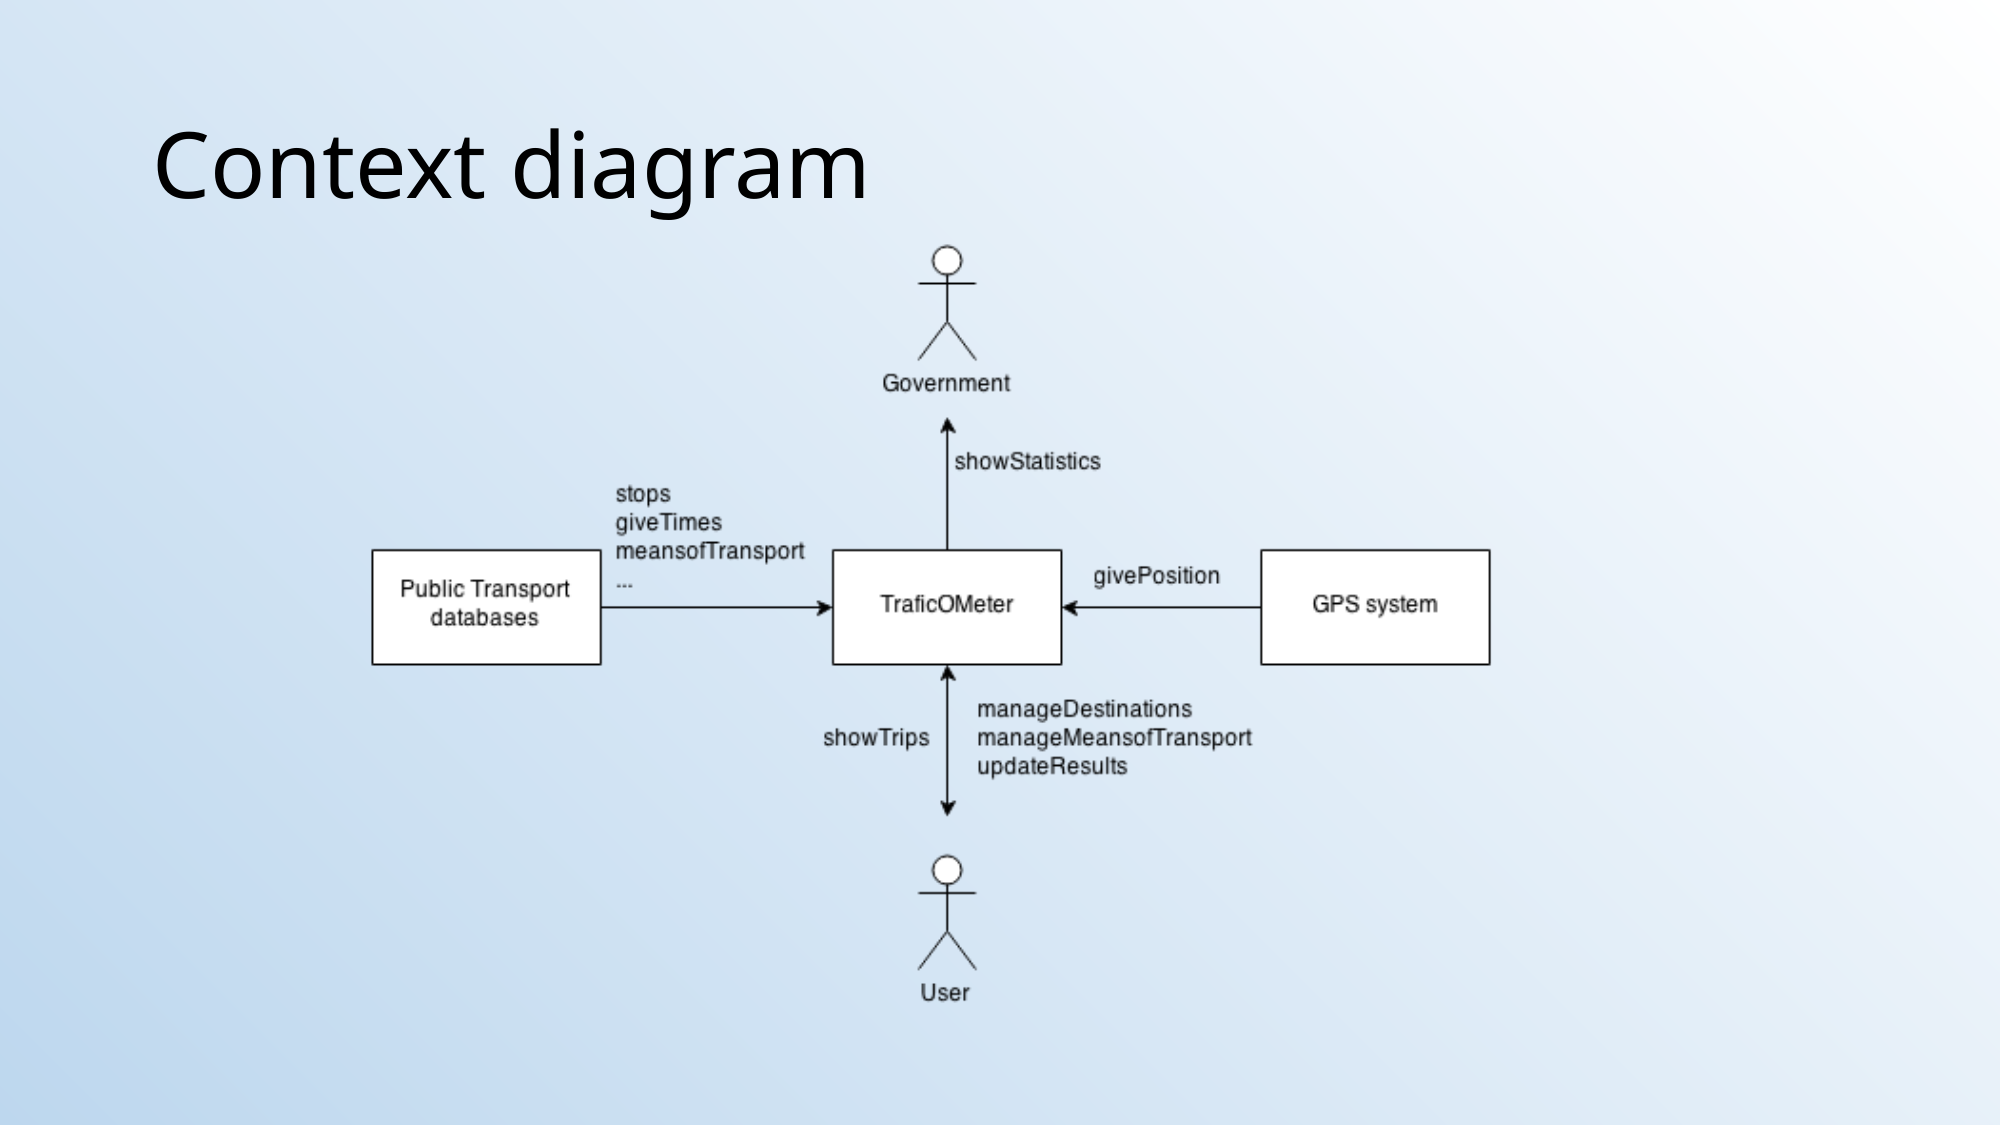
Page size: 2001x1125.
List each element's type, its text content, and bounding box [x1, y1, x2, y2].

picture [370, 243, 1493, 1024]
title Context diagram [137, 59, 1863, 278]
